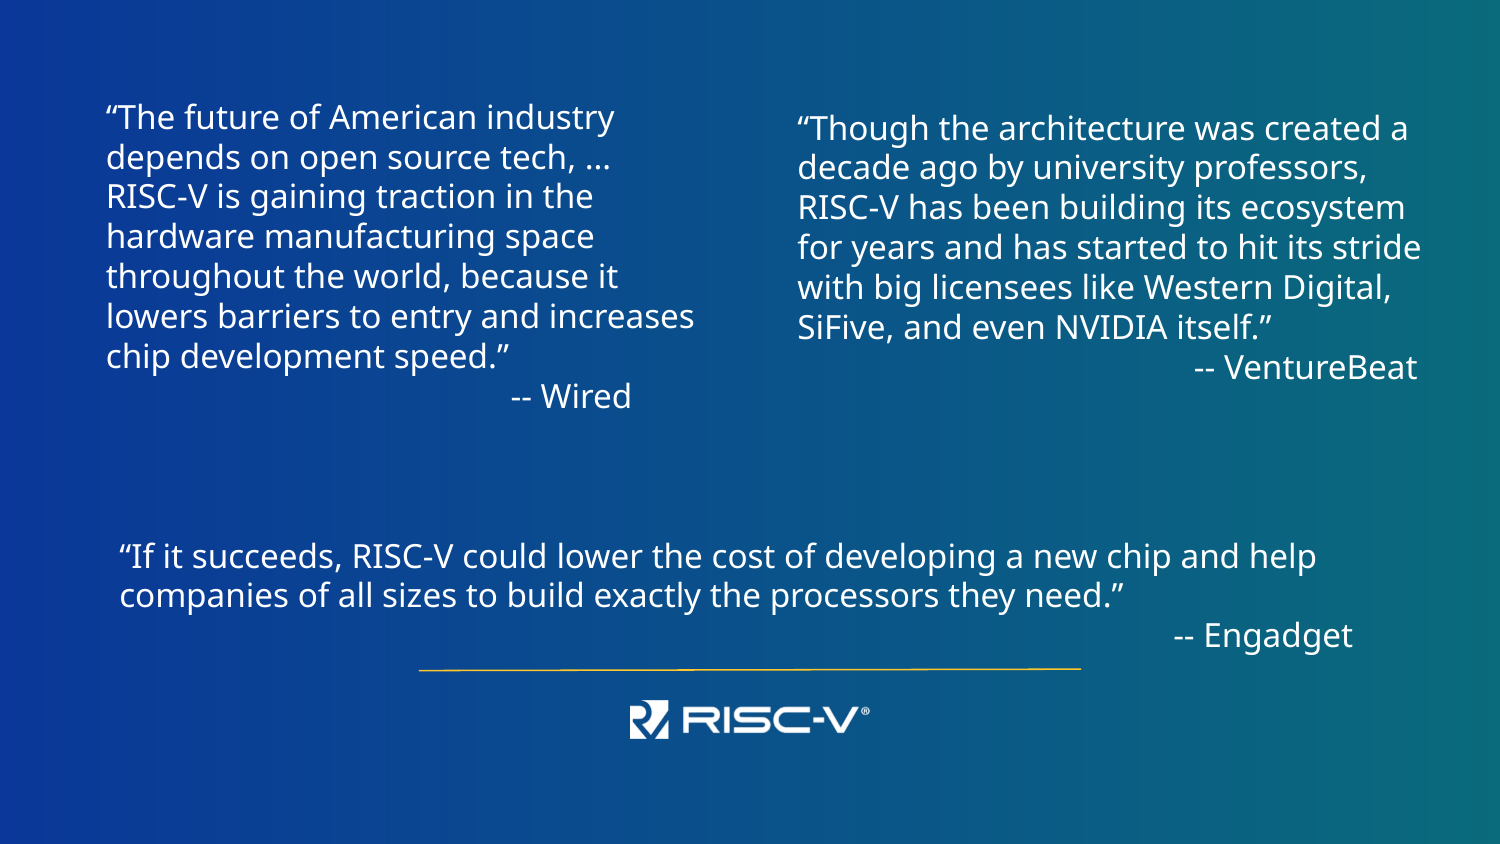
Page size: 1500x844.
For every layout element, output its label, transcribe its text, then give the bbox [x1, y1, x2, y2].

title “The future of American industry depends on open source tech, … RISC-V is gaining traction in the hardware manufacturing space throughout the world, because it lowers barriers to entry and increases chip development speed.” -- Wired [90, 63, 718, 448]
text_box “Though the architecture was created a decade ago by university professors, RISC-V has been building its ecosystem for years and has started to hit its stride with big licensees like Western Digital, SiFive, and even NVIDIA itself.” -- VentureBeat [782, 70, 1447, 422]
text_box “If it succeeds, RISC-V could lower the cost of developing a new chip and help companies of all sizes to build exactly the processors they need.” -- Engadget [104, 515, 1378, 674]
picture [630, 700, 870, 739]
